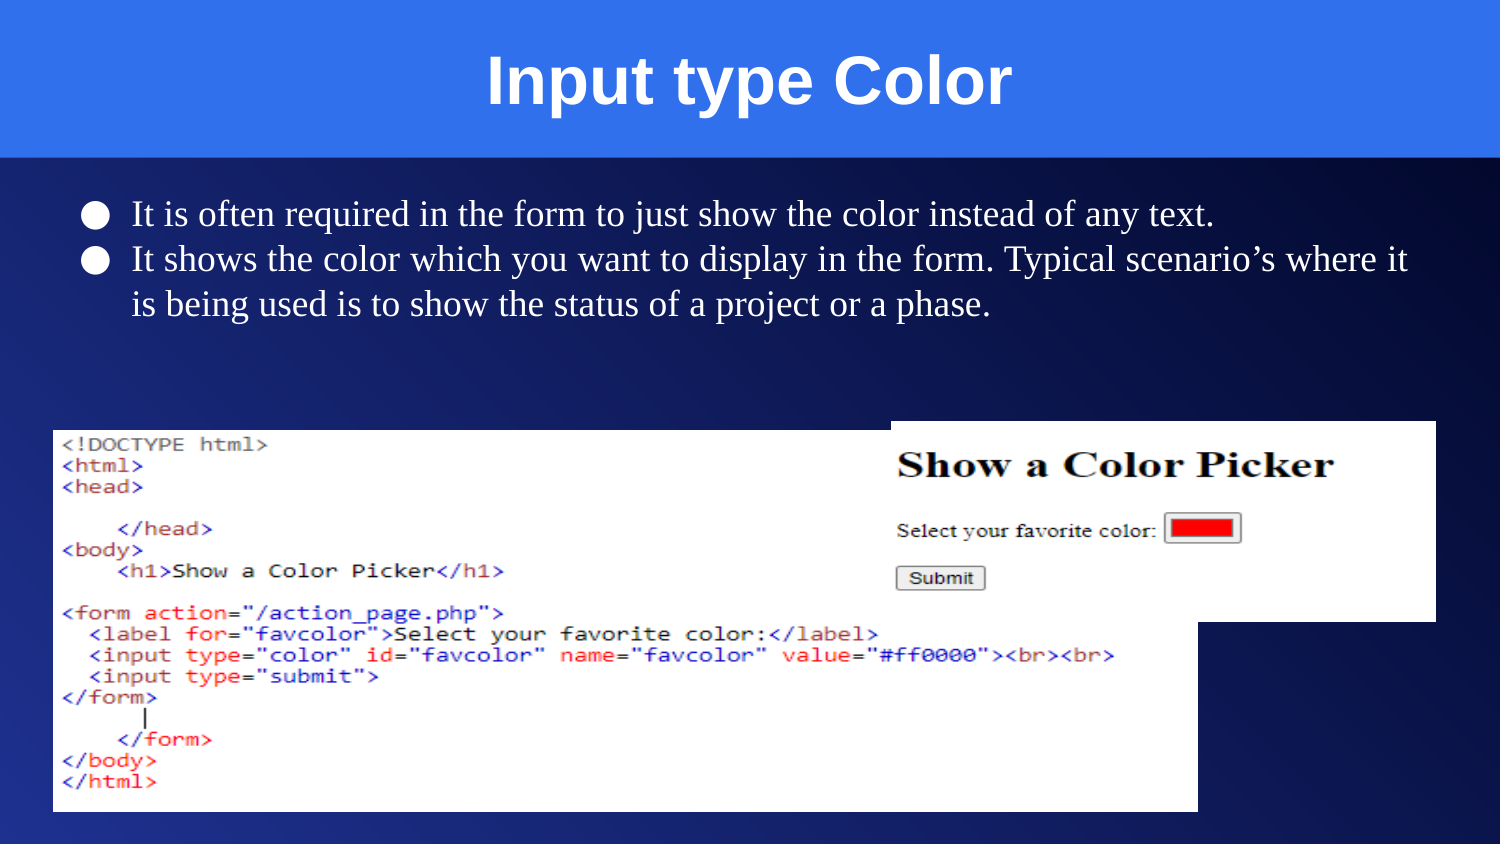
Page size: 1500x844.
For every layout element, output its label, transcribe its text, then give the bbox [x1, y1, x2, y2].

picture [52, 421, 1436, 812]
list It is often required in the form to just show the color instead of any text. It shows the color which you want to display in the form. Typical scenario’s where it is being used is to show the status of a project or a phase. [41, 173, 1425, 830]
text_box Input type Color [0, 0, 1500, 158]
